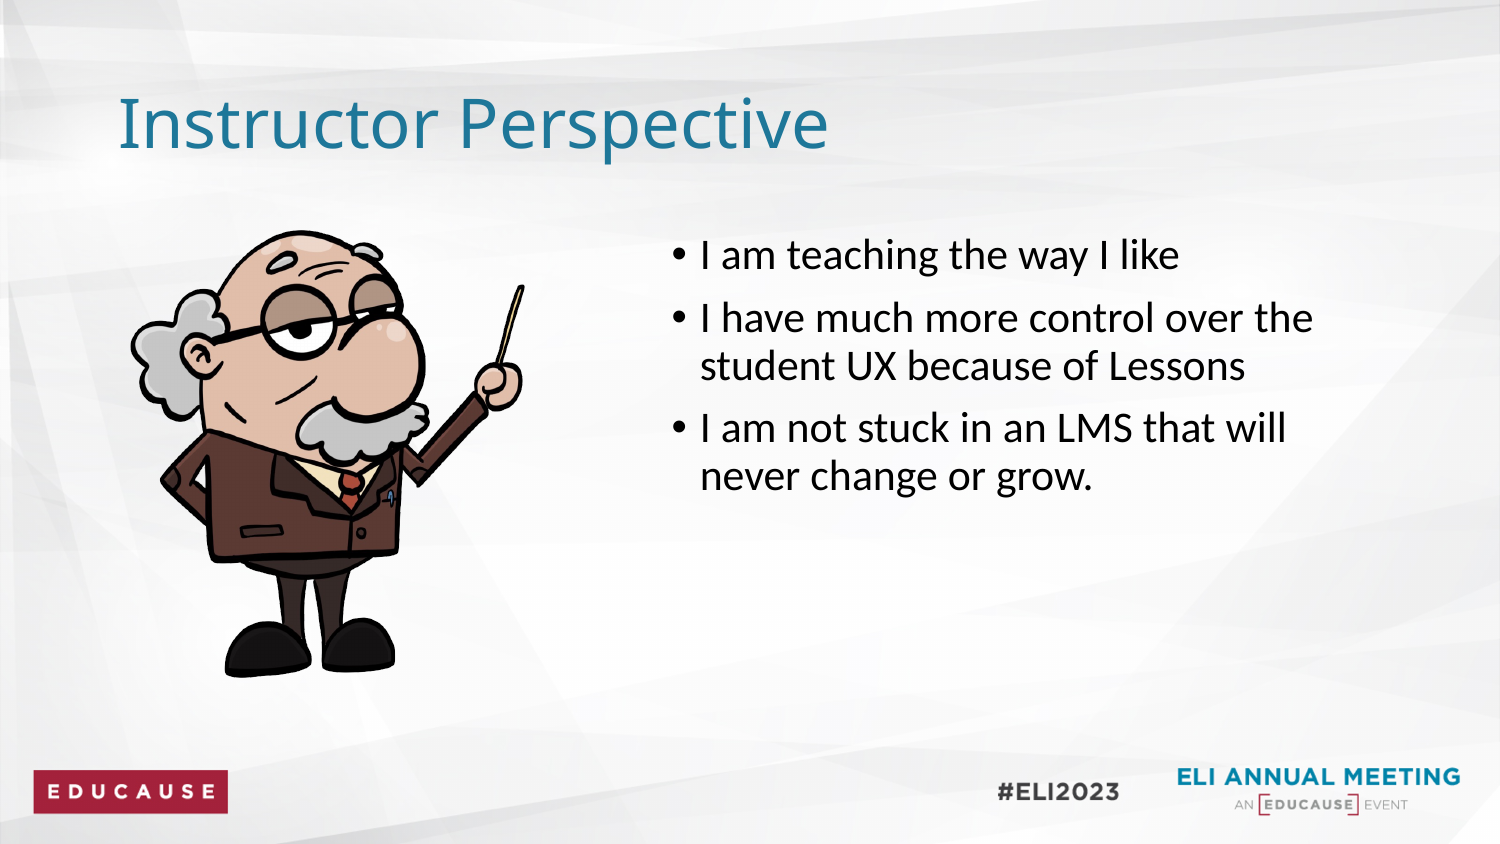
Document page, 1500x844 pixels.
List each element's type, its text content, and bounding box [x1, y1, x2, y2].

title Instructor Perspective [103, 44, 1397, 208]
list I am teaching the way I like I have much more control over the student UX because of Lessons I am not stuck in an LMS that will never change or grow. [656, 224, 1397, 760]
picture [0, 0, 1500, 844]
